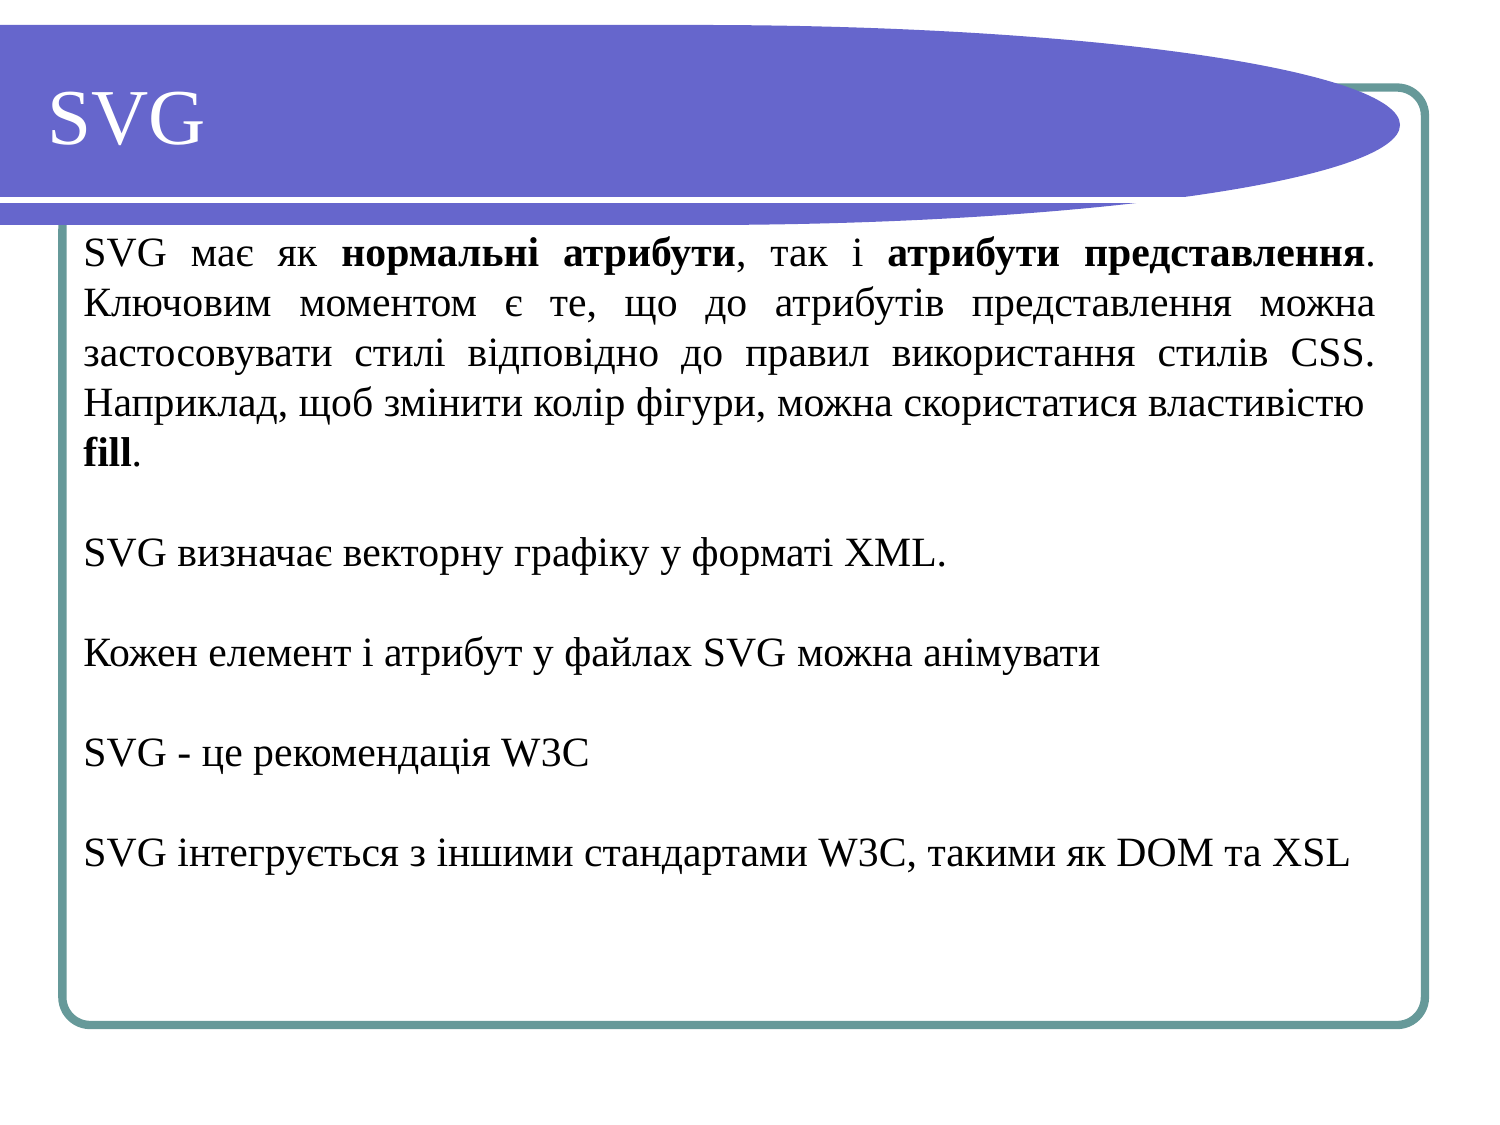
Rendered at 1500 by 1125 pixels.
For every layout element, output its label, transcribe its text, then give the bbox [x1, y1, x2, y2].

text_box SVG має як нормальні атрибути, так і атрибути представлення. Ключовим моментом є те, що до атрибутів представлення можна застосовувати стилі відповідно до правил використання стилів CSS. Наприклад, щоб змінити колір фігури, можна скористатися властивістю fill. SVG визначає векторну графіку у форматі XML. Кожен елемент і атрибут у файлах SVG можна анімувати SVG - це рекомендація W3C SVG інтегрується з іншими стандартами W3C, такими як DOM та XSL [68, 217, 1391, 933]
title SVG [32, 37, 1347, 188]
